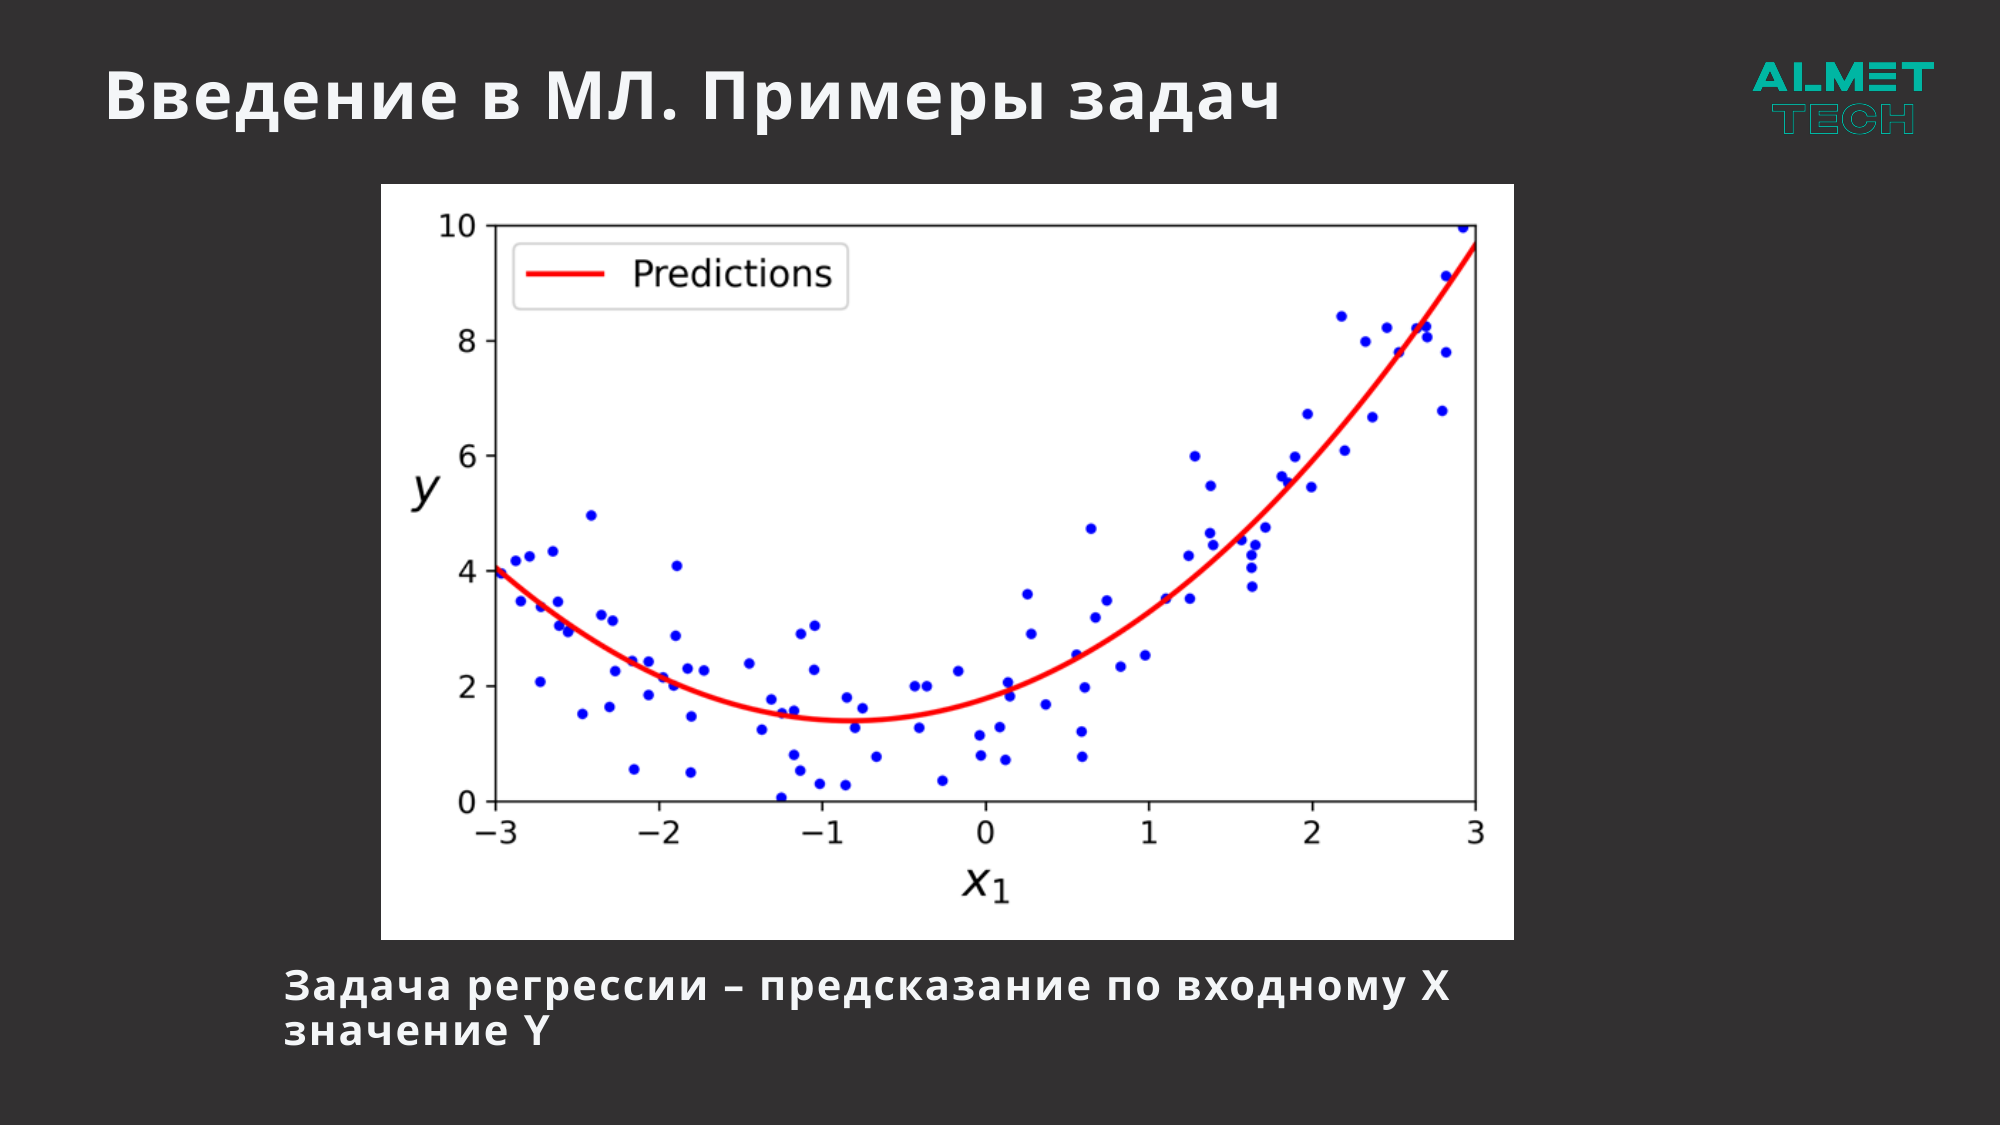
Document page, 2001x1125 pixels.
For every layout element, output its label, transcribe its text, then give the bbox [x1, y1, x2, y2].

picture [1752, 62, 1934, 135]
picture [381, 184, 1514, 940]
list Задача регрессии – предсказание по входному X значение Y [268, 957, 1677, 1066]
title Введение в МЛ. Примеры задач [88, 44, 1743, 152]
